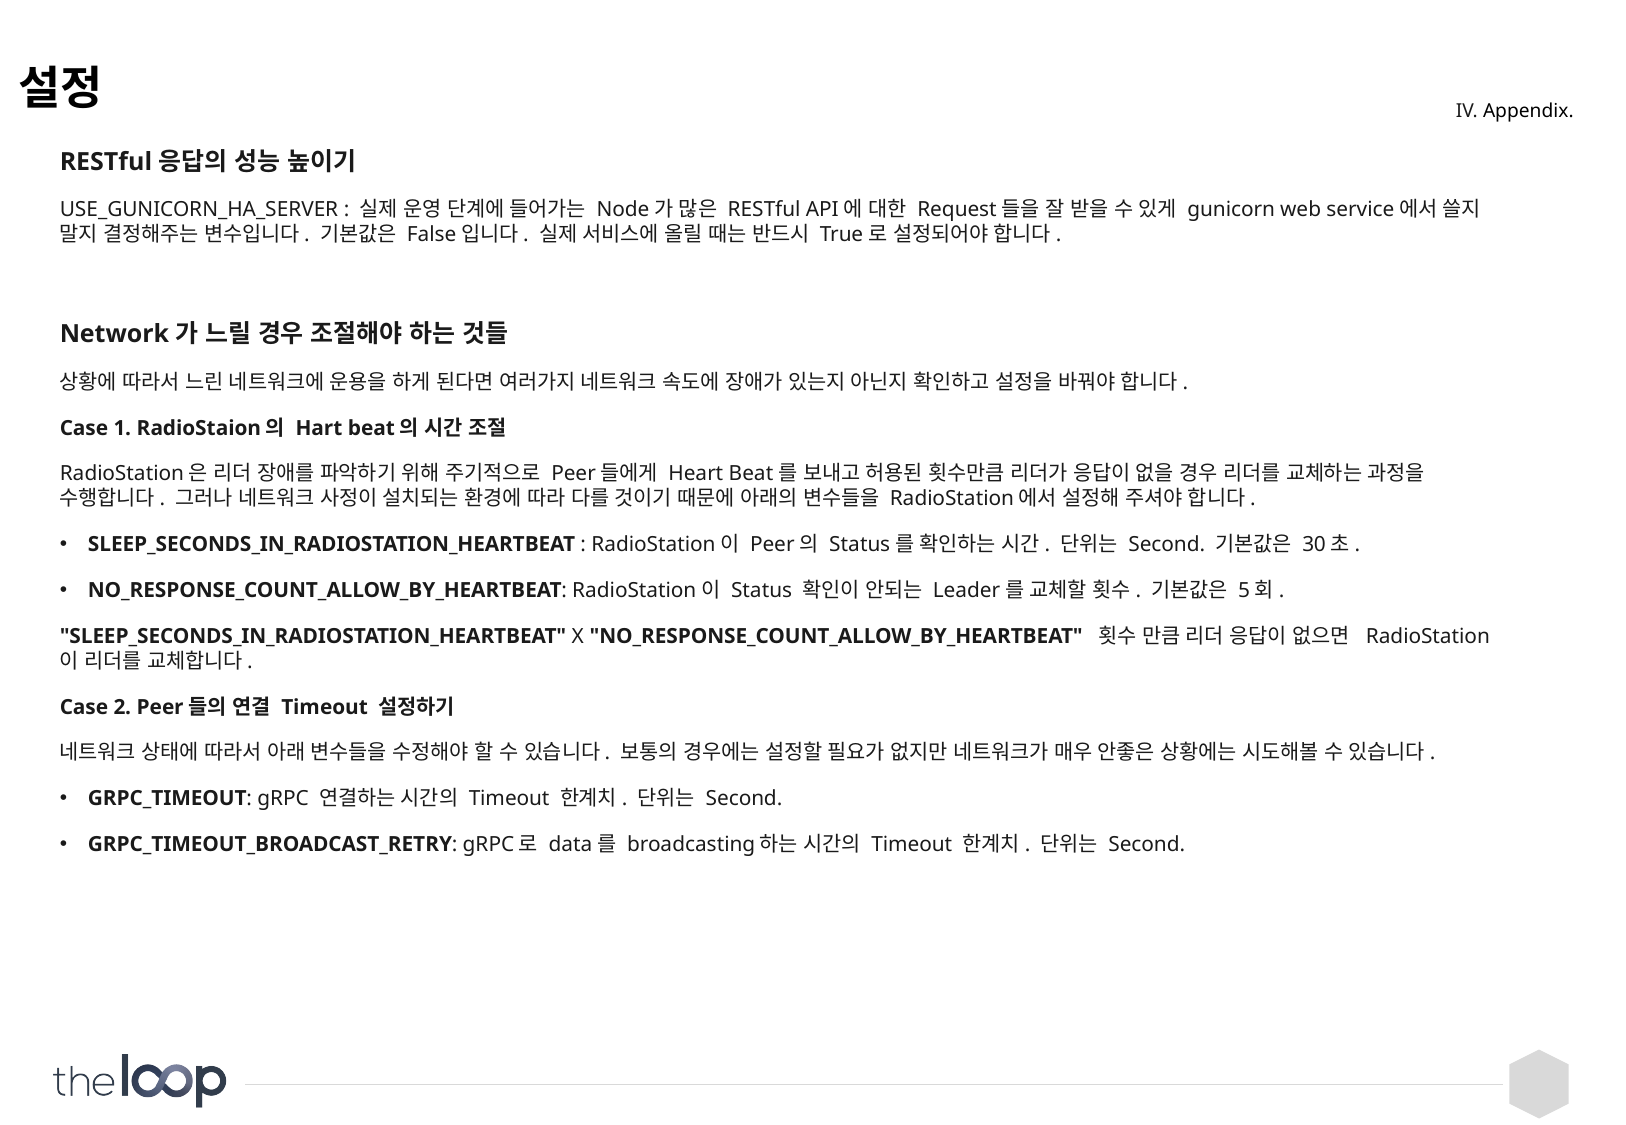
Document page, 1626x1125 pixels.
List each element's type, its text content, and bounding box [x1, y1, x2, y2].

title 설정 [3, 59, 1473, 121]
text_box IV. Appendix. [1271, 93, 1589, 130]
picture [21, 1021, 258, 1125]
list RESTful응답의 성능 높이기 USE_GUNICORN_HA_SERVER : 실제 운영 단계에 들어가는 Node가 많은 RESTful API에 대한 Request들을 잘 받을 수 있게 gunicorn web service에서 쓸지 말지 결정해주는 변수입니다. 기본값은 False입니다. 실제 서비스에 올릴 때는 반드시 True로 설정되어야 합니다. Network가 느릴 경우 조절해야 하는 것들 상황에 따라서 느린 네트워크에 운용을 하게 된다면 여러가지 네트워크 속도에 장애가 있는지 아닌지 확인하고 설정을 바꿔야 합니다. Case 1. RadioStaion의 Hart beat의 시간 조절 RadioStation은 리더 장애를 파악하기 위해 주기적으로 Peer들에게 Heart Beat를 보내고 허용된 횟수만큼 리더가 응답이 없을 경우 리더를 교체하는 과정을 수행합니다. 그러나 네트워크 사정이 설치되는 환경에 따라 다를 것이기 때문에 아래의 변수들을 RadioStation에서 설정해 주셔야 합니다. SLEEP_SECONDS_IN_RADIOSTATION_HEARTBEAT : RadioStation이 Peer의 Status를 확인하는 시간. 단위는 Second. 기본값은 30초. NO_RESPONSE_COUNT_ALLOW_BY_HEARTBEAT: RadioStation이 Status 확인이 안되는 Leader를 교체할 횟수. 기본값은 5회. "SLEEP_SECONDS_IN_RADIOSTATION_HEARTBEAT" X "NO_RESPONSE_COUNT_ALLOW_BY_HEARTBEAT" 횟수 만큼 리더 응답이 없으면 RadioStation이 리더를 교체합니다. Case 2. Peer들의 연결 Timeout 설정하기 네트워크 상태에 따라서 아래 변수들을 수정해야 할 수 있습니다. 보통의 경우에는 설정할 필요가 없지만 네트워크가 매우 안좋은 상황에는 시도해볼 수 있습니다. GRPC_TIMEOUT: gRPC 연결하는 시간의 Timeout 한계치. 단위는 Second. GRPC_TIMEOUT_BROADCAST_RETRY: gRPC로 data를 broadcasting하는 시간의 Timeout 한계치. 단위는 Second. [44, 137, 1514, 1005]
